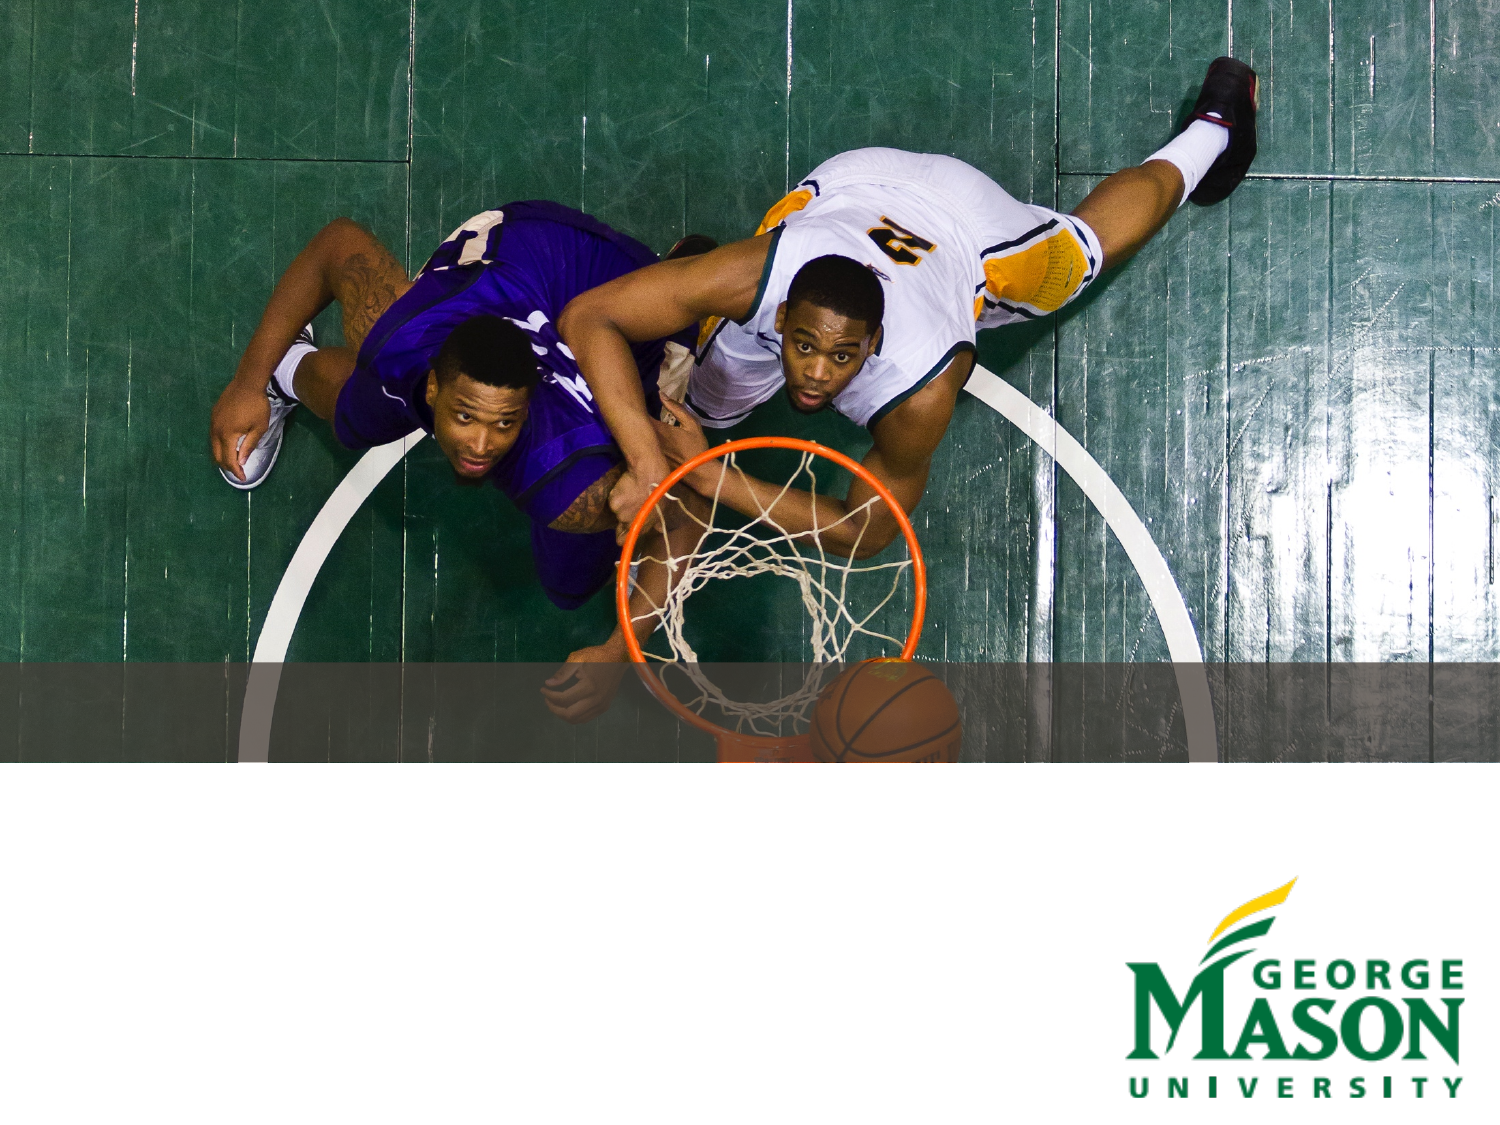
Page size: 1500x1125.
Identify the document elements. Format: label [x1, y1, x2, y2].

picture [0, 0, 1500, 662]
